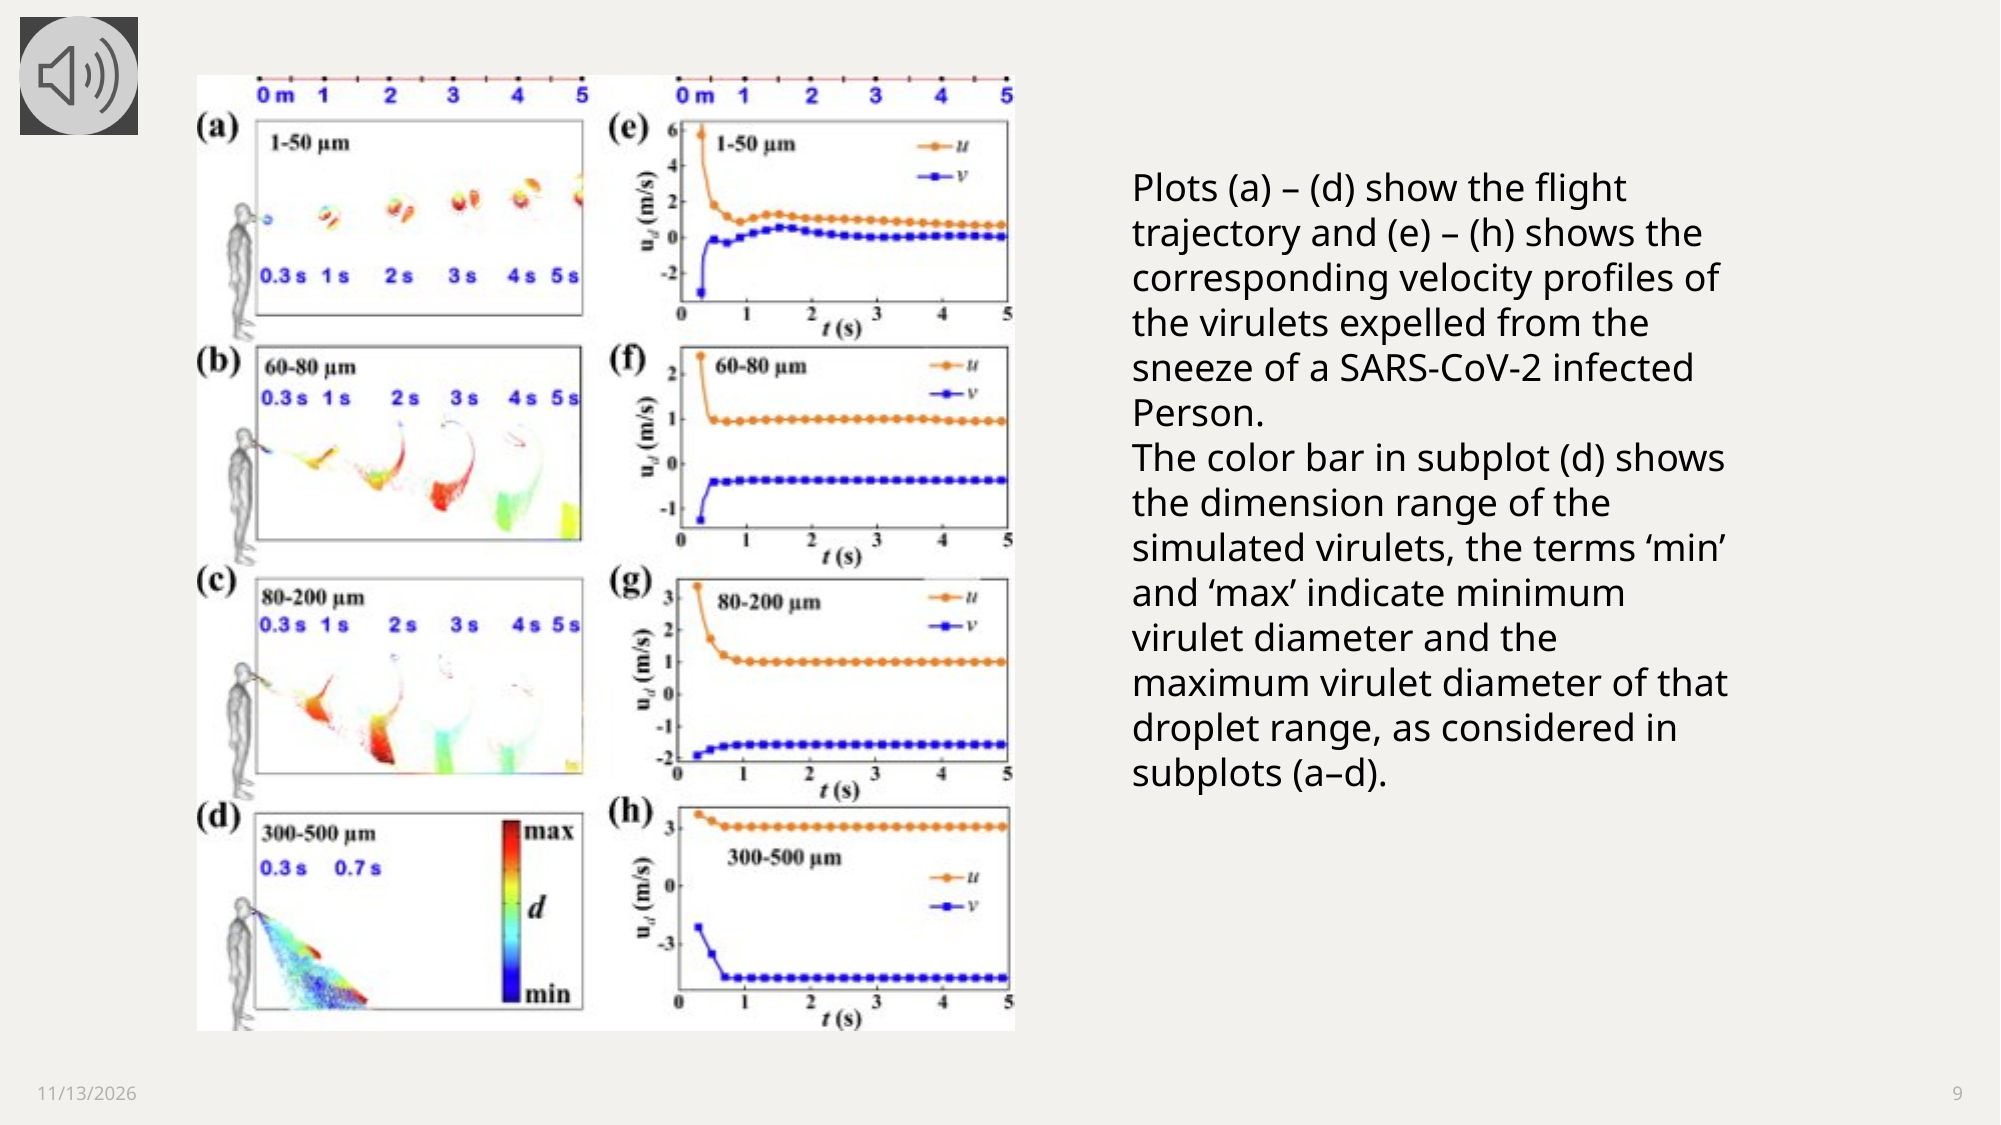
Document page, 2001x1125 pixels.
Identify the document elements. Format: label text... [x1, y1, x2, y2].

slide_number 9 [1528, 1064, 1979, 1124]
picture [18, 15, 139, 136]
picture [197, 75, 1015, 1031]
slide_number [21, 1064, 472, 1124]
text_box Plots (a) – (d) show the flight trajectory and (e) – (h) shows the corresponding velocity profiles of the virulets expelled from the sneeze of a SARS-CoV-2 infected Person. The color bar in subplot (d) shows the dimension range of the simulated virulets, the terms ‘min’ and ‘max’ indicate minimum virulet diameter and the maximum virulet diameter of that droplet range, as considered in subplots (a–d). [1116, 156, 1754, 802]
